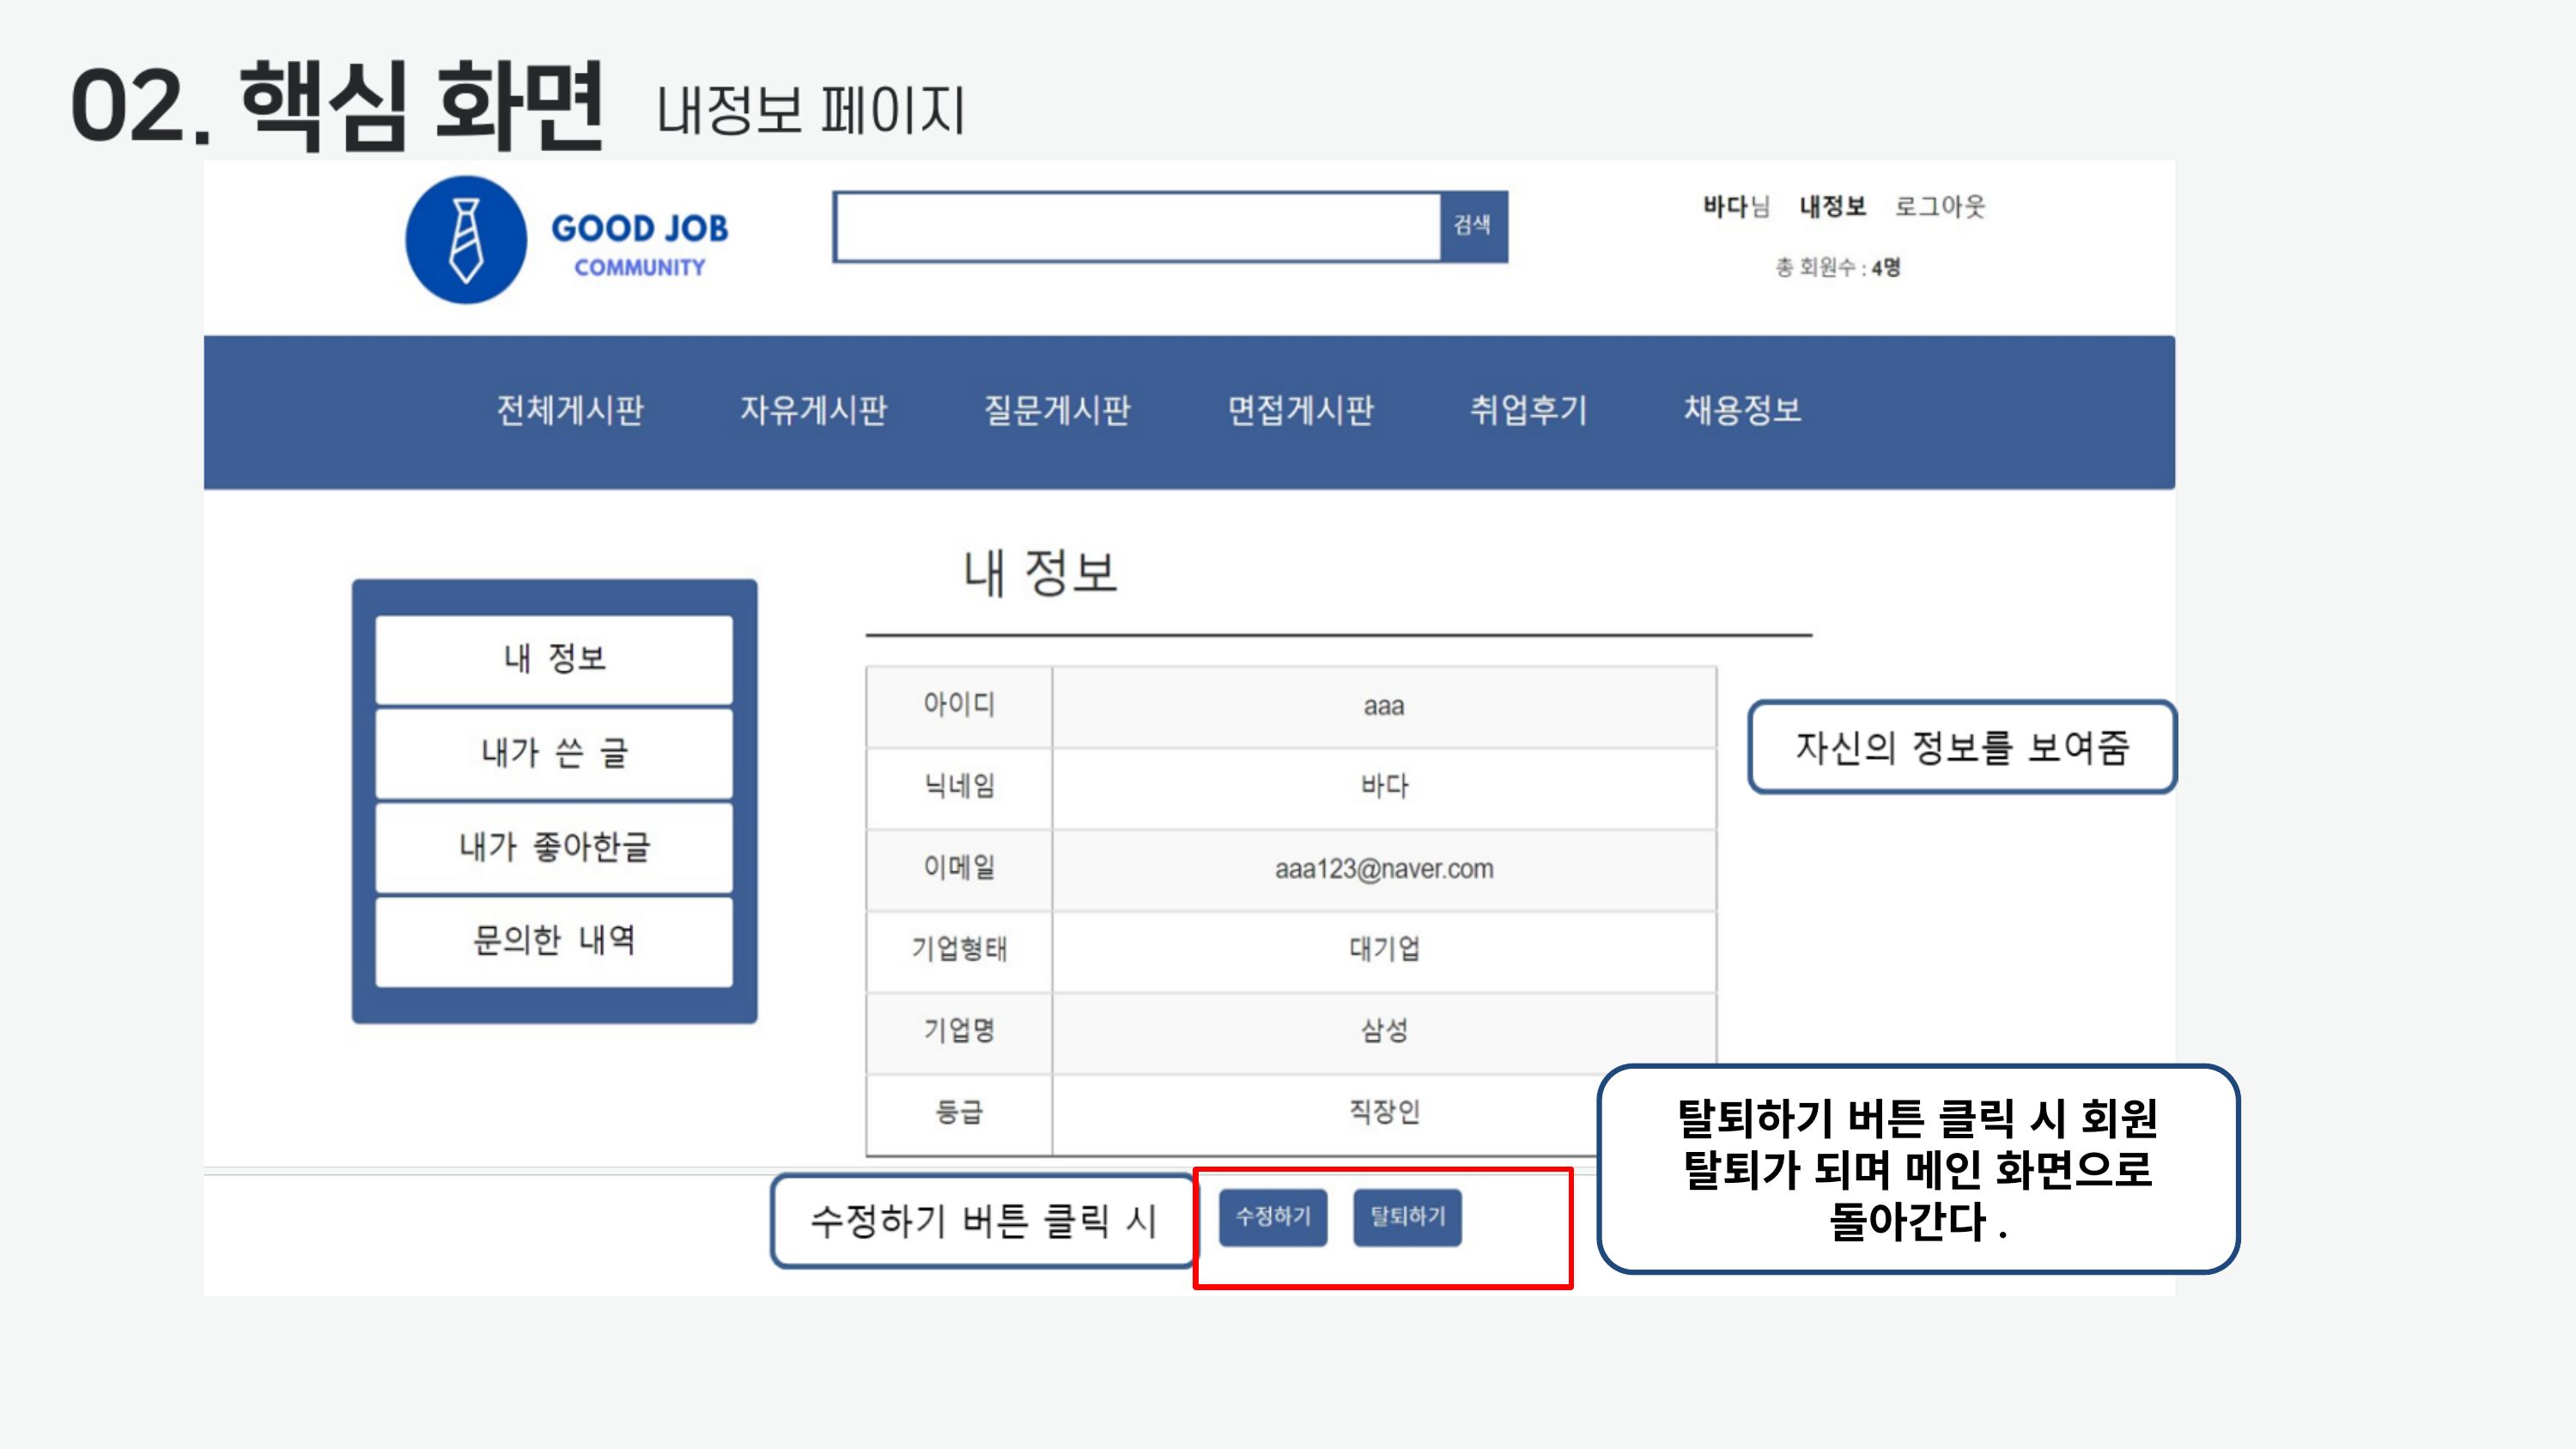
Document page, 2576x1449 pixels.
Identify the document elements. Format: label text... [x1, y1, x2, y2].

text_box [204, 161, 2179, 1296]
picture [53, 26, 988, 199]
text_box 탈퇴하기 버튼 클릭 시 회원 탈퇴가 되며 메인 화면으로 돌아간다. [2181, 1064, 2241, 1275]
